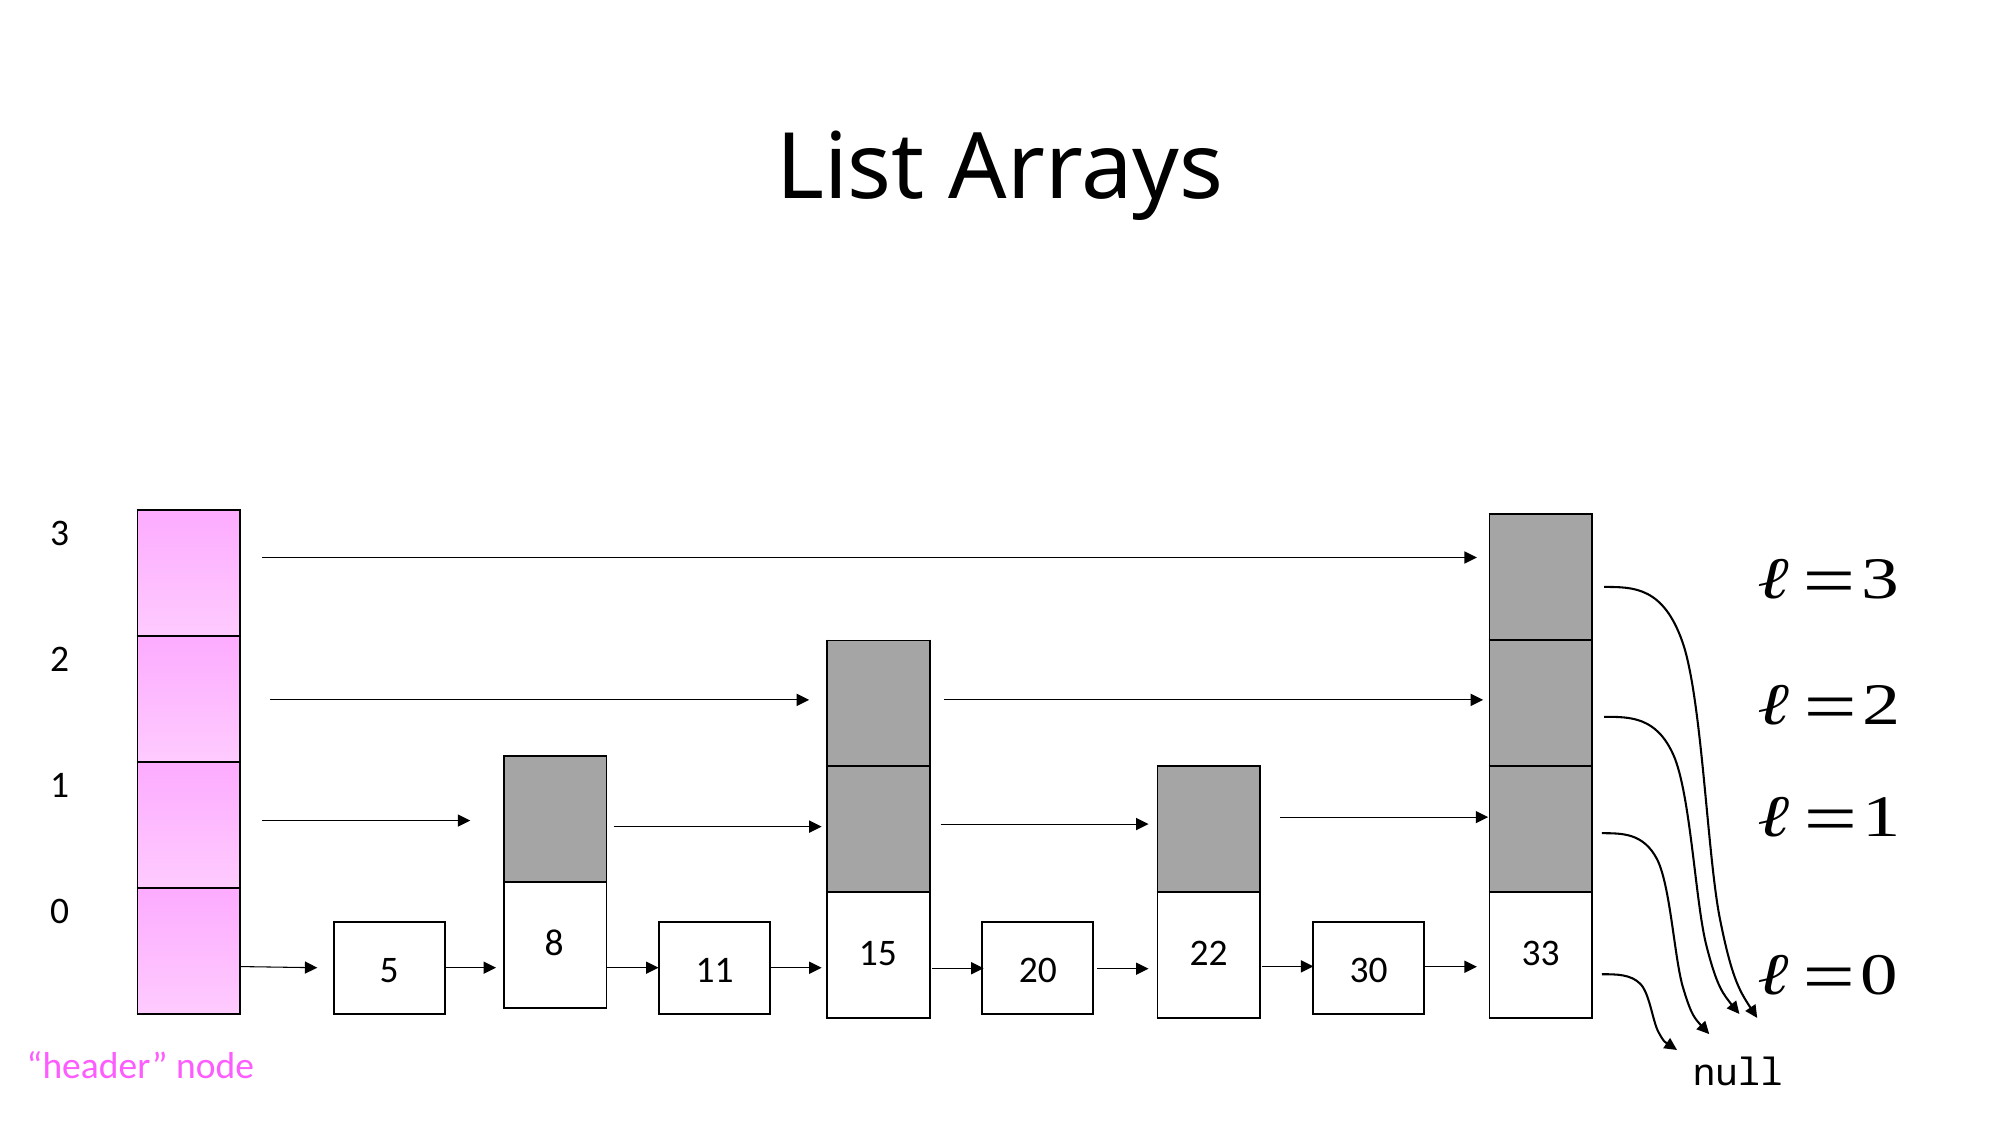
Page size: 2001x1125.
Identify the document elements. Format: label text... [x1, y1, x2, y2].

table_cell [828, 767, 929, 891]
text_box 11 [658, 921, 771, 1015]
table_header [505, 757, 606, 881]
table_header [1490, 515, 1591, 639]
table_cell [138, 637, 239, 761]
text_box [1601, 832, 1710, 1035]
table_cell 15 [828, 893, 929, 1017]
table_cell 1 [35, 762, 137, 888]
text_box 5 [333, 921, 446, 1015]
text_box 30 [1312, 921, 1425, 1015]
table_cell [1490, 641, 1591, 765]
text_box [1604, 715, 1740, 1014]
table_cell [138, 889, 239, 1013]
table_header [1158, 767, 1259, 891]
table_cell 22 [1158, 893, 1259, 1017]
table_header [138, 511, 239, 635]
text_box [1604, 585, 1758, 1018]
table_header [828, 641, 929, 765]
text_box 20 [981, 921, 1094, 1015]
text_box [1601, 973, 1677, 1050]
title List Arrays [137, 59, 1863, 278]
text_box “header” node [11, 1034, 284, 1094]
table_cell 2 [35, 636, 137, 762]
table_header 3 [35, 510, 137, 636]
table_cell 8 [505, 883, 606, 1007]
table_cell 0 [35, 888, 137, 1014]
table_cell 33 [1490, 893, 1591, 1017]
table_cell [138, 763, 239, 887]
text_box null [1678, 1040, 1801, 1100]
table_cell [1490, 767, 1591, 891]
